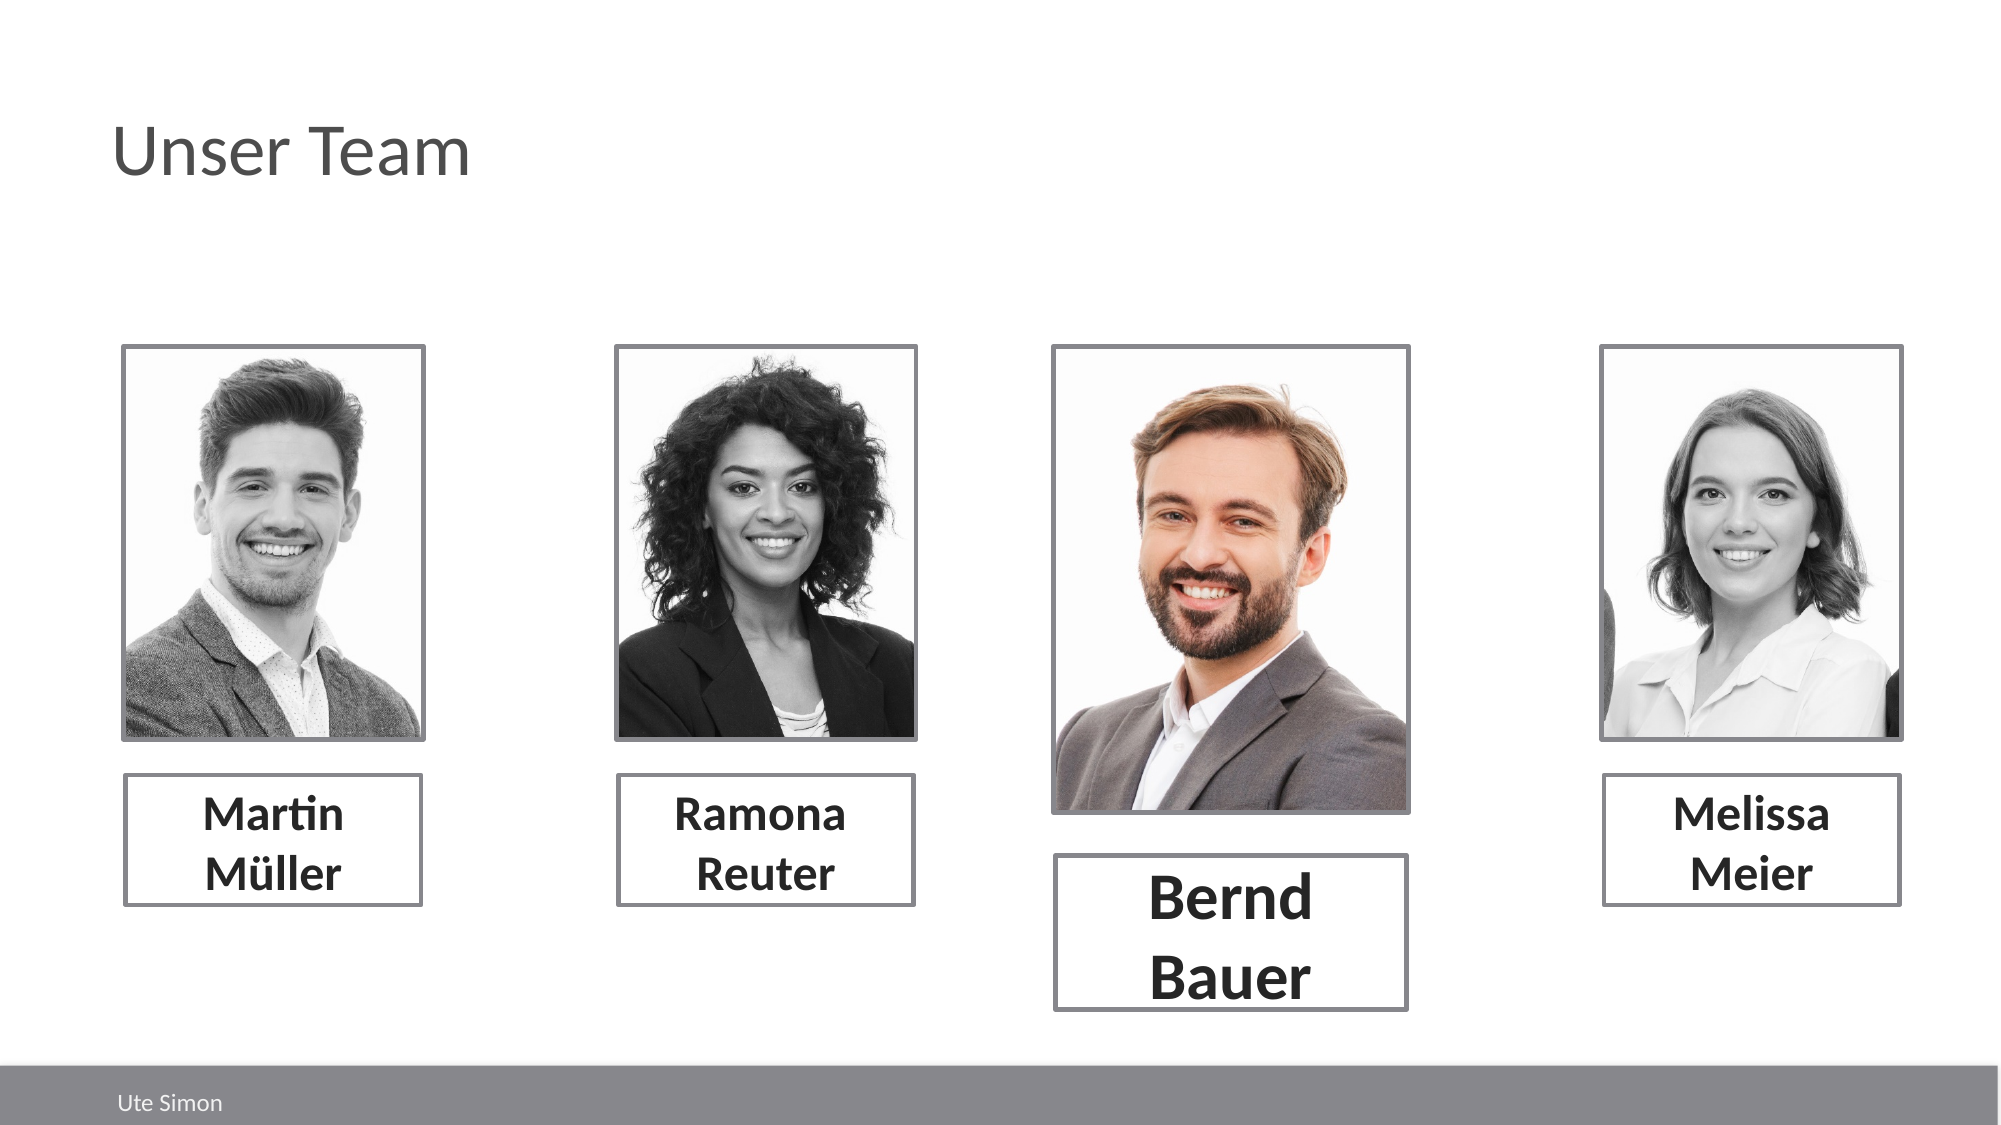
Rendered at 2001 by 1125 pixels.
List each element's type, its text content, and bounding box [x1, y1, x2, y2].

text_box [1055, 347, 1407, 1011]
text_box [1603, 347, 1900, 906]
footer Ute Simon [102, 1071, 1392, 1125]
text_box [125, 347, 422, 906]
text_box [617, 347, 915, 906]
title Unser Team [99, 30, 1896, 197]
